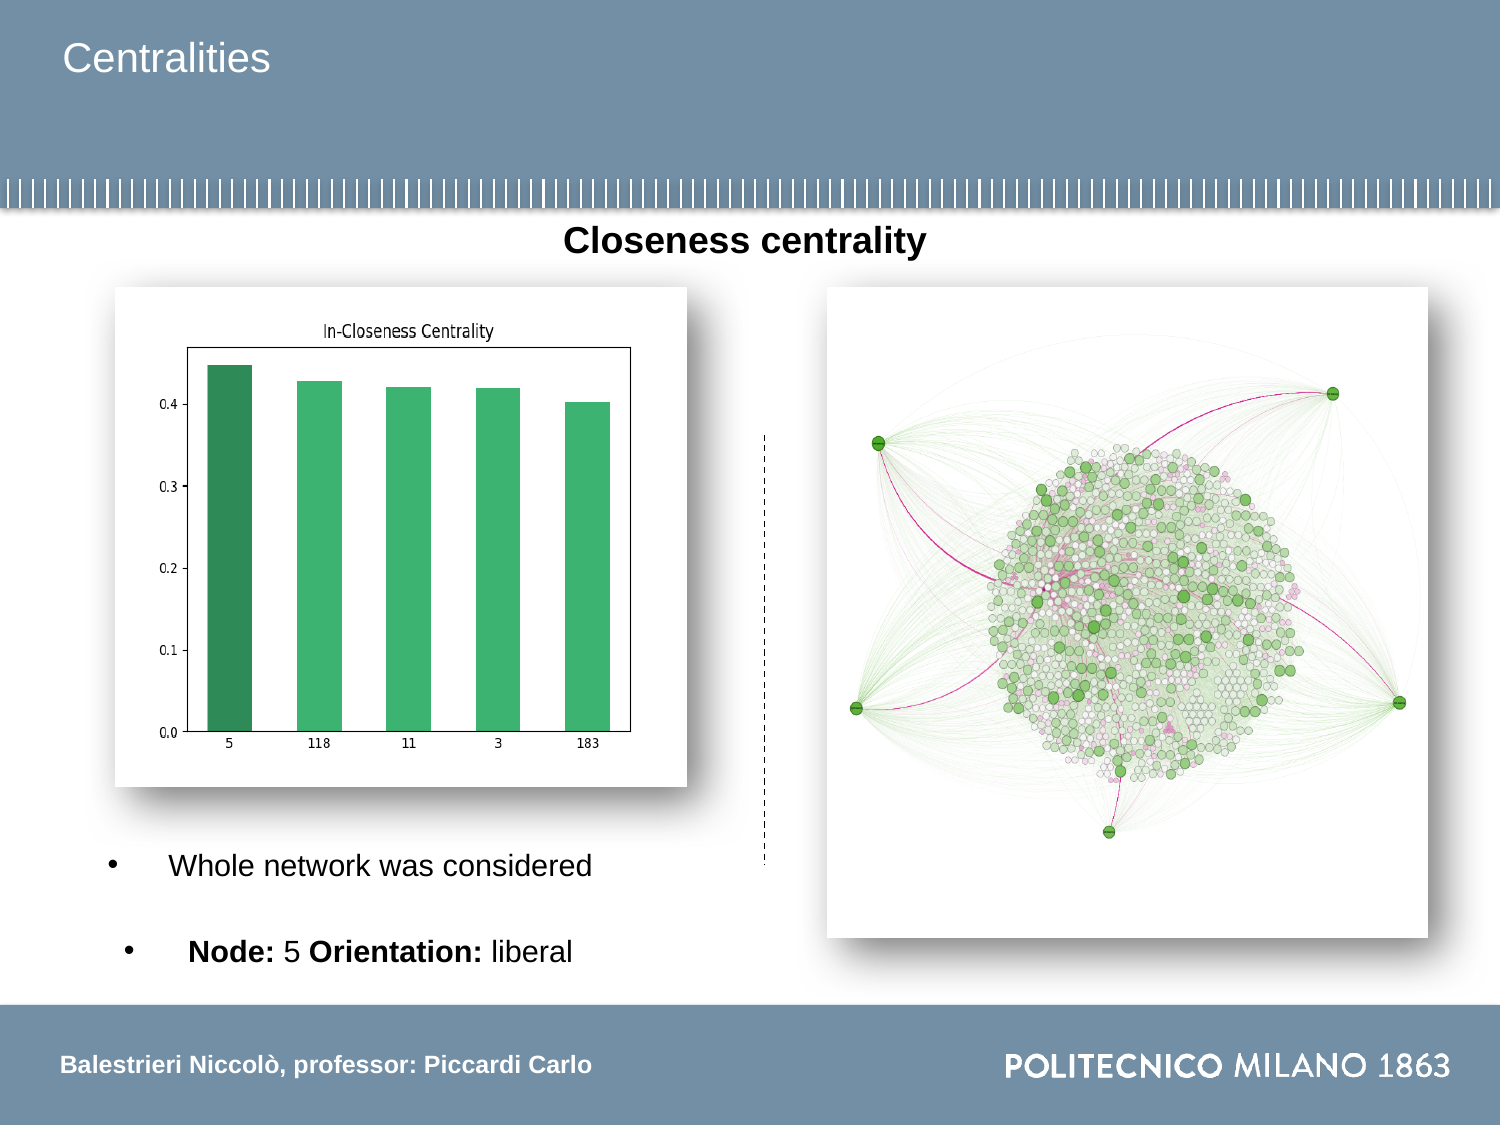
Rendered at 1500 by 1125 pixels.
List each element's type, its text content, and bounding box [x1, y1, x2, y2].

title Centralities [47, 22, 1455, 161]
picture [999, 1041, 1456, 1089]
picture [827, 287, 1429, 939]
text_box Whole network was considered Node: 5 Orientation: liberal [47, 837, 673, 976]
list Closeness centrality [62, 208, 1428, 276]
picture [115, 287, 688, 787]
